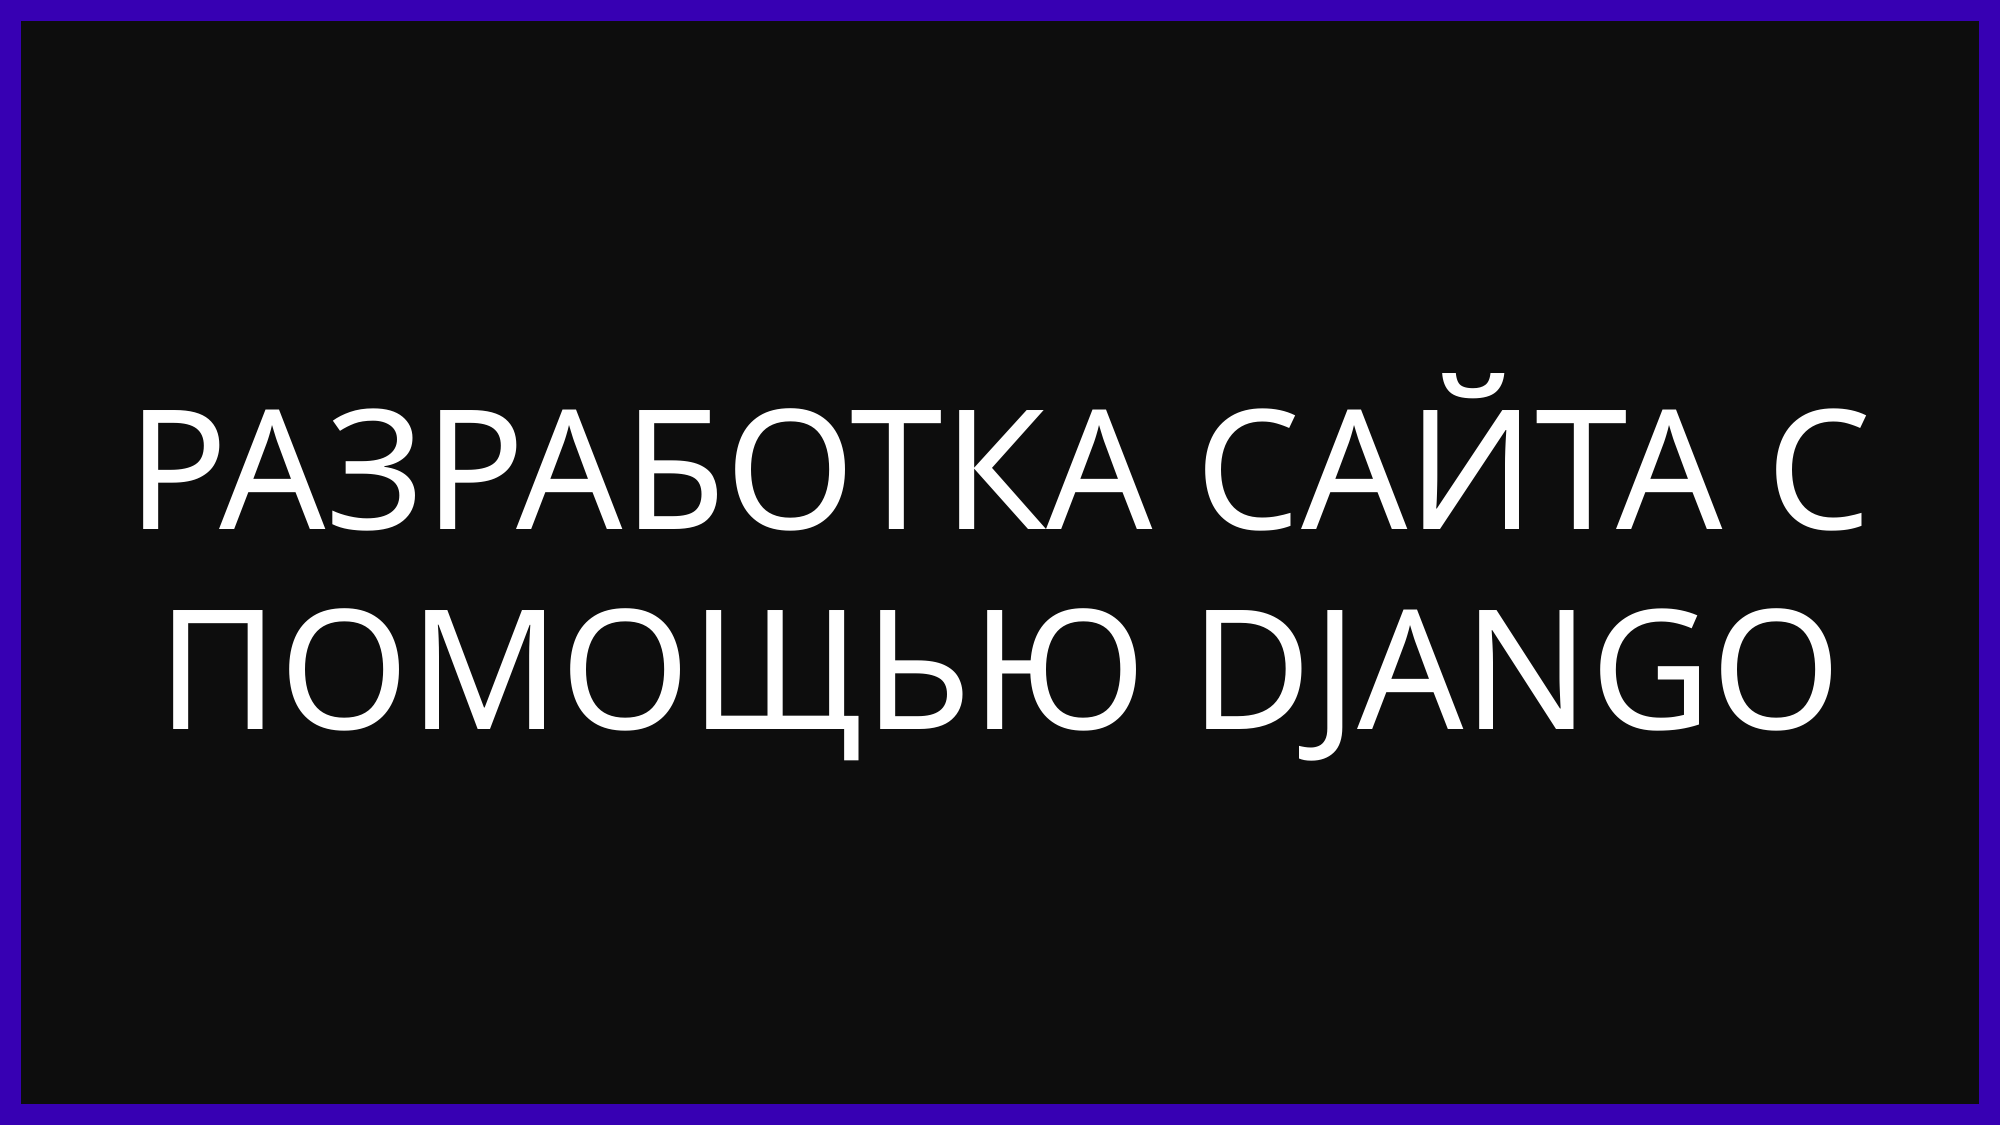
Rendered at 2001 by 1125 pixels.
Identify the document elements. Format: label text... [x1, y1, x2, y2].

text_box РАЗРАБОТКА САЙТА С ПОМОЩЬЮ DJANGO [0, 0, 2000, 1125]
